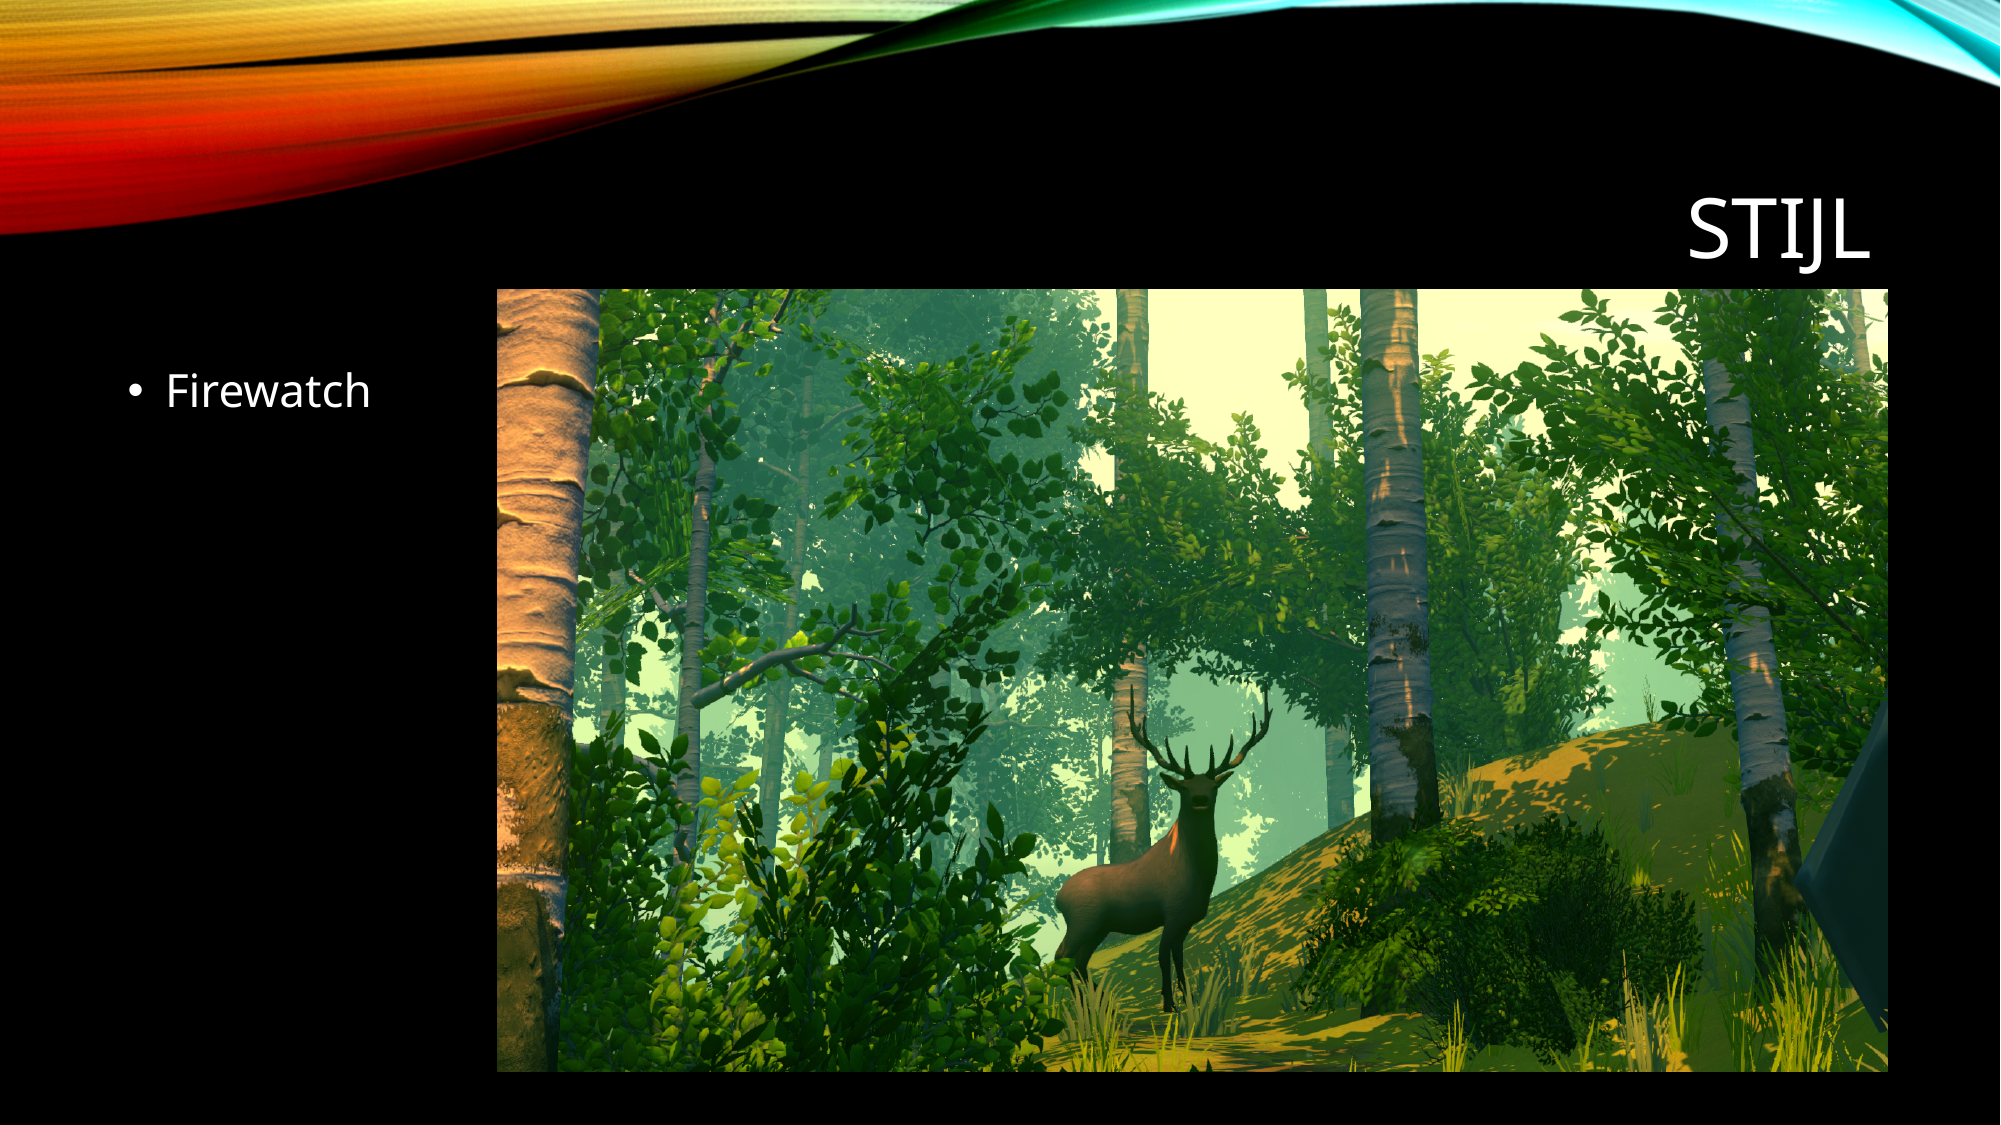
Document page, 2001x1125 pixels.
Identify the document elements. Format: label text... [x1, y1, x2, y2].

title stijl [474, 125, 1888, 338]
picture [0, 0, 2000, 237]
list Firewatch [112, 360, 496, 1021]
picture [496, 288, 1888, 1072]
